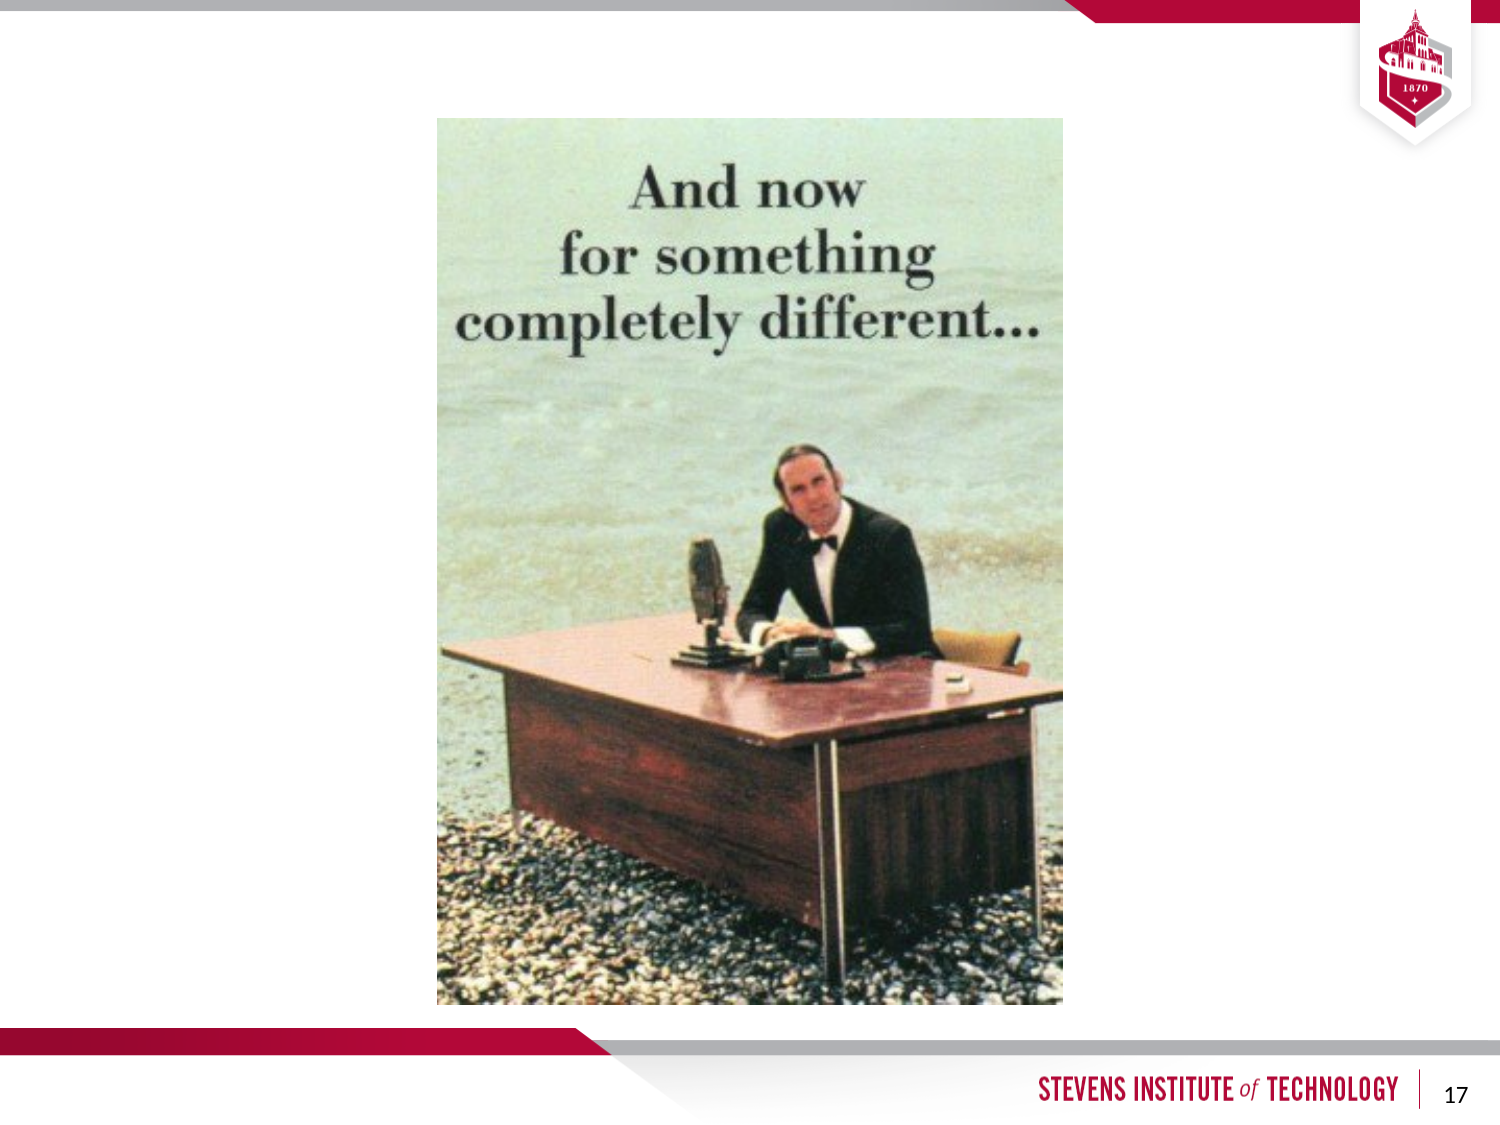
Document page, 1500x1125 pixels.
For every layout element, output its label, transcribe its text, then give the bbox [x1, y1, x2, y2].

picture [0, 0, 1500, 1005]
picture [0, 1028, 1500, 1125]
slide_number 17 [1428, 1071, 1490, 1108]
